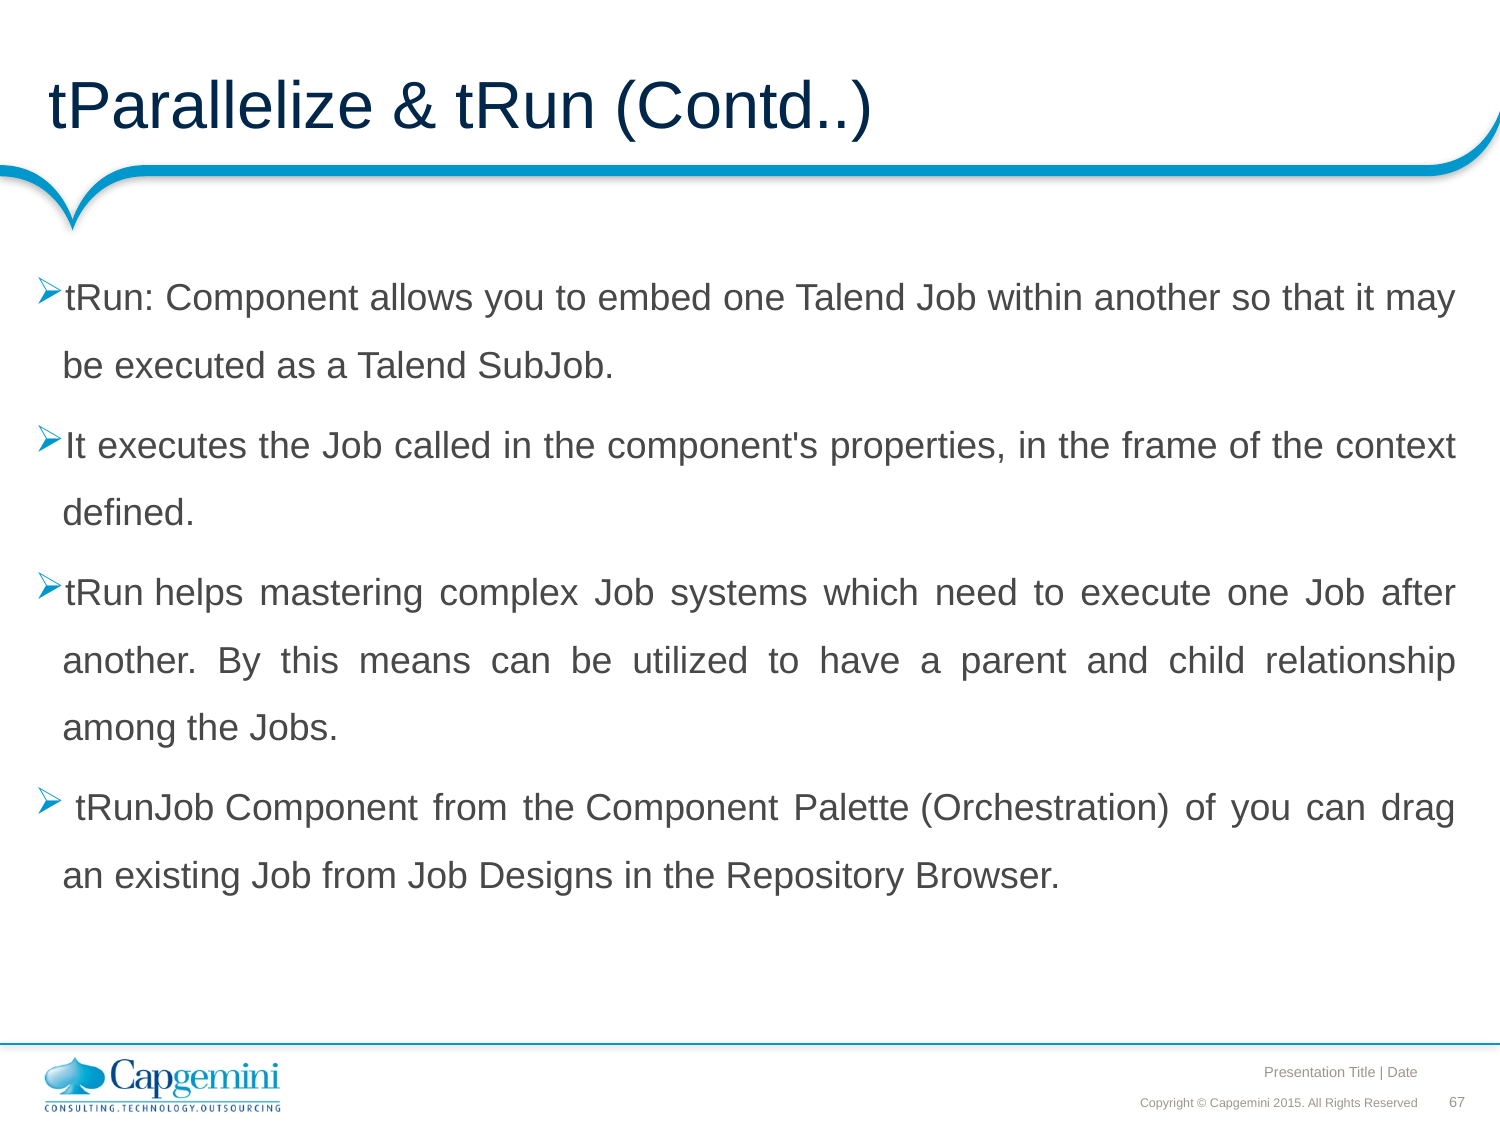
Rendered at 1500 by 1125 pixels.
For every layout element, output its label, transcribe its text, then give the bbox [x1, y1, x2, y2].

title tParallelize & tRun (Contd..) [0, 0, 1500, 165]
list tRun: Component allows you to embed one Talend Job within another so that it may be executed as a Talend SubJob. It executes the Job called in the component's properties, in the frame of the context defined. tRun helps mastering complex Job systems which need to execute one Job after another. By this means can be utilized to have a parent and child relationship among the Jobs. tRunJob Component from the Component Palette (Orchestration) of you can drag an existing Job from Job Designs in the Repository Browser. [17, 238, 1469, 1001]
picture [44, 1056, 281, 1113]
